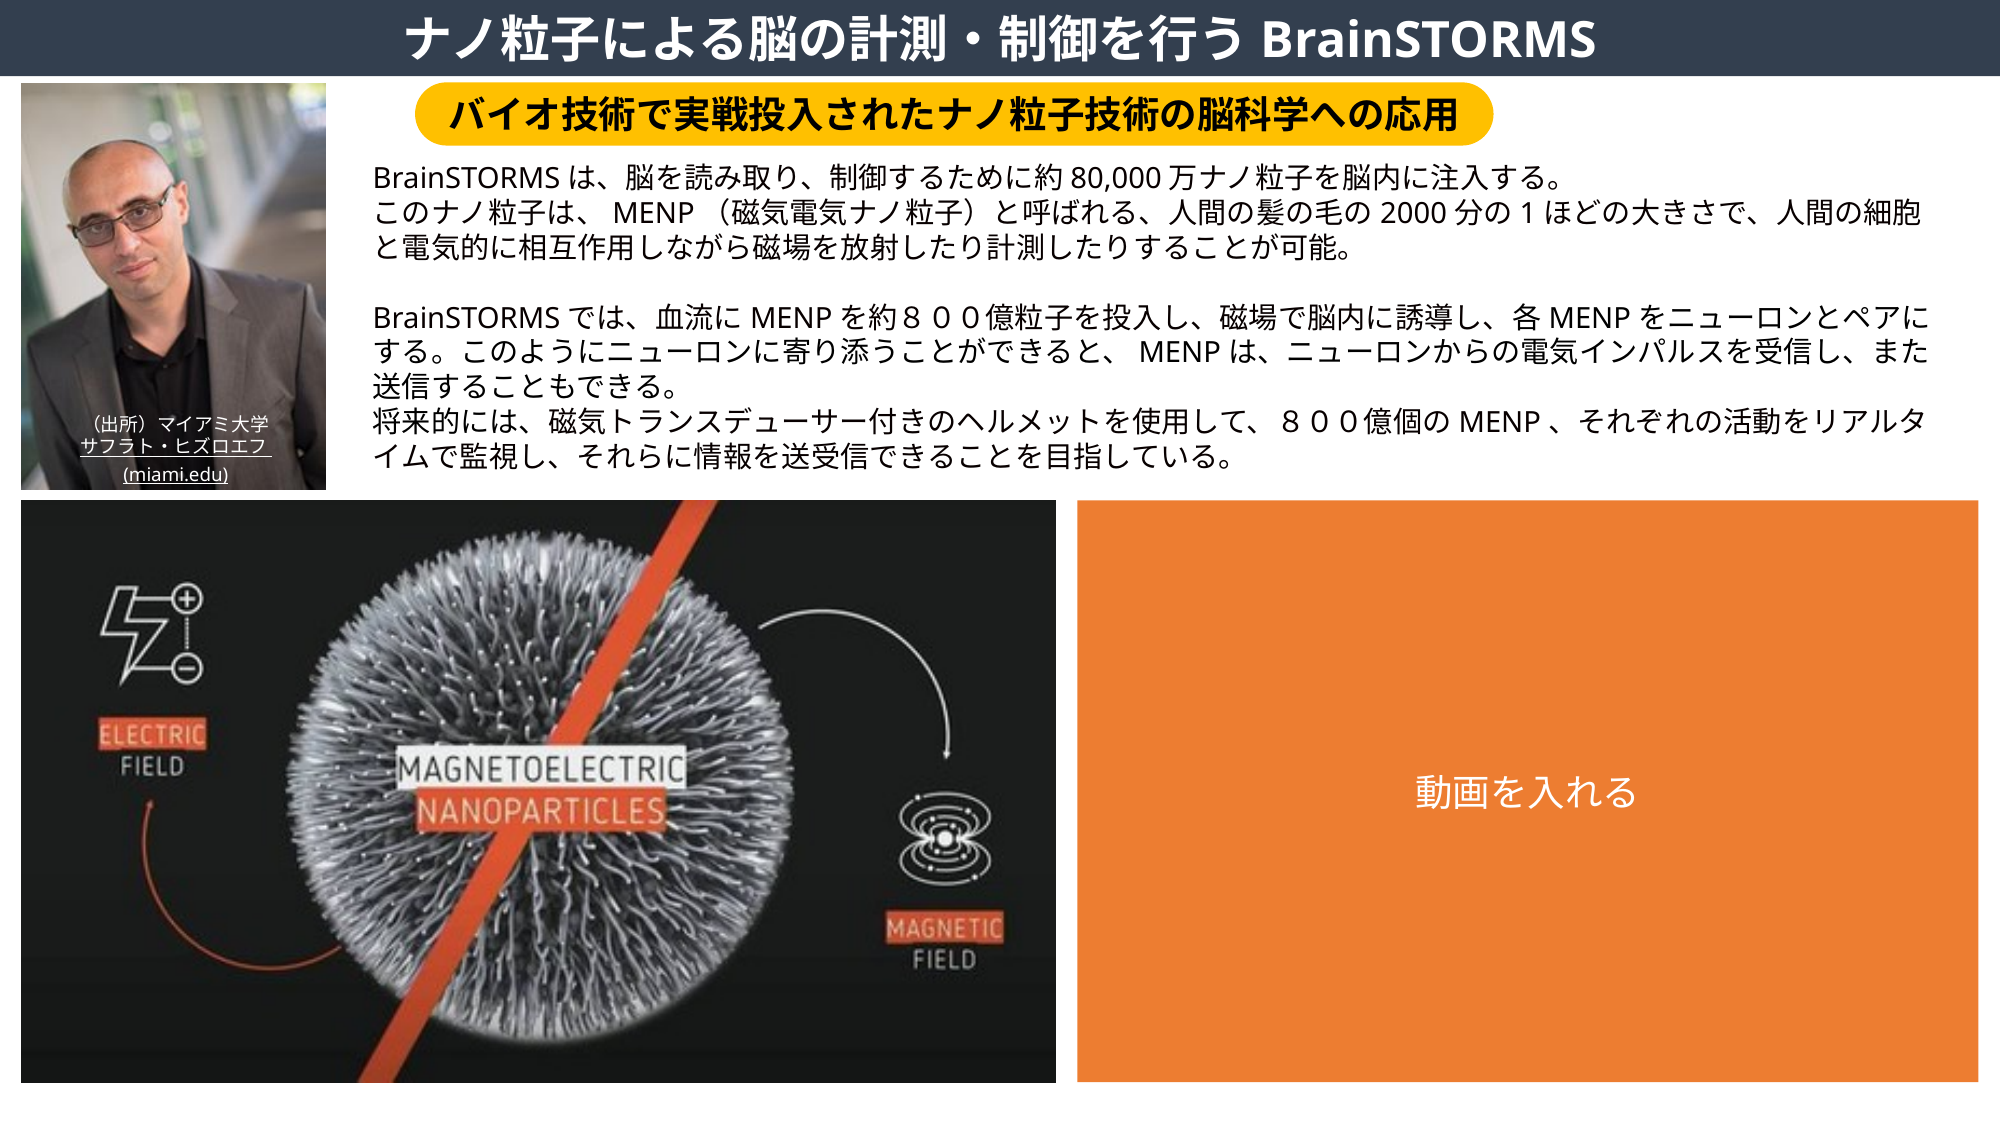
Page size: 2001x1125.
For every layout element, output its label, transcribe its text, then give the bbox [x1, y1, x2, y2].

picture [21, 500, 1056, 1083]
picture [21, 83, 327, 490]
text_box バイオ技術で実戦投入されたナノ粒子技術の脳科学への応用 [414, 81, 1495, 147]
text_box ナノ粒子による脳の計測・制御を行うBrainSTORMS [0, 0, 2000, 77]
text_box 動画を入れる [1076, 499, 1979, 1083]
text_box （出所）マイアミ大学 サフラト・ヒズロエフ (miami.edu) [37, 490, 314, 496]
text_box BrainSTORMSは、脳を読み取り、制御するために約80,000万ナノ粒子を脳内に注入する。 このナノ粒子は、MENP（磁気電気ナノ粒子）と呼ばれる、人間の髪の毛の2000分の1ほどの大きさで、人間の細胞と電気的に相互作用しながら磁場を放射したり計測したりすることが可能。 BrainSTORMSでは、血流にMENPを約８００億粒子を投入し、磁場で脳内に誘導し、各MENPをニューロンとペアにする。このようにニューロンに寄り添うことができると、MENPは、ニューロンからの電気インパルスを受信し、また送信することもできる。 将来的には、磁気トランスデューサー付きのヘルメットを使用して、８００億個のMENP、それぞれの活動をリアルタイムで監視し、それらに情報を送受信できることを目指している。 [357, 151, 1964, 482]
